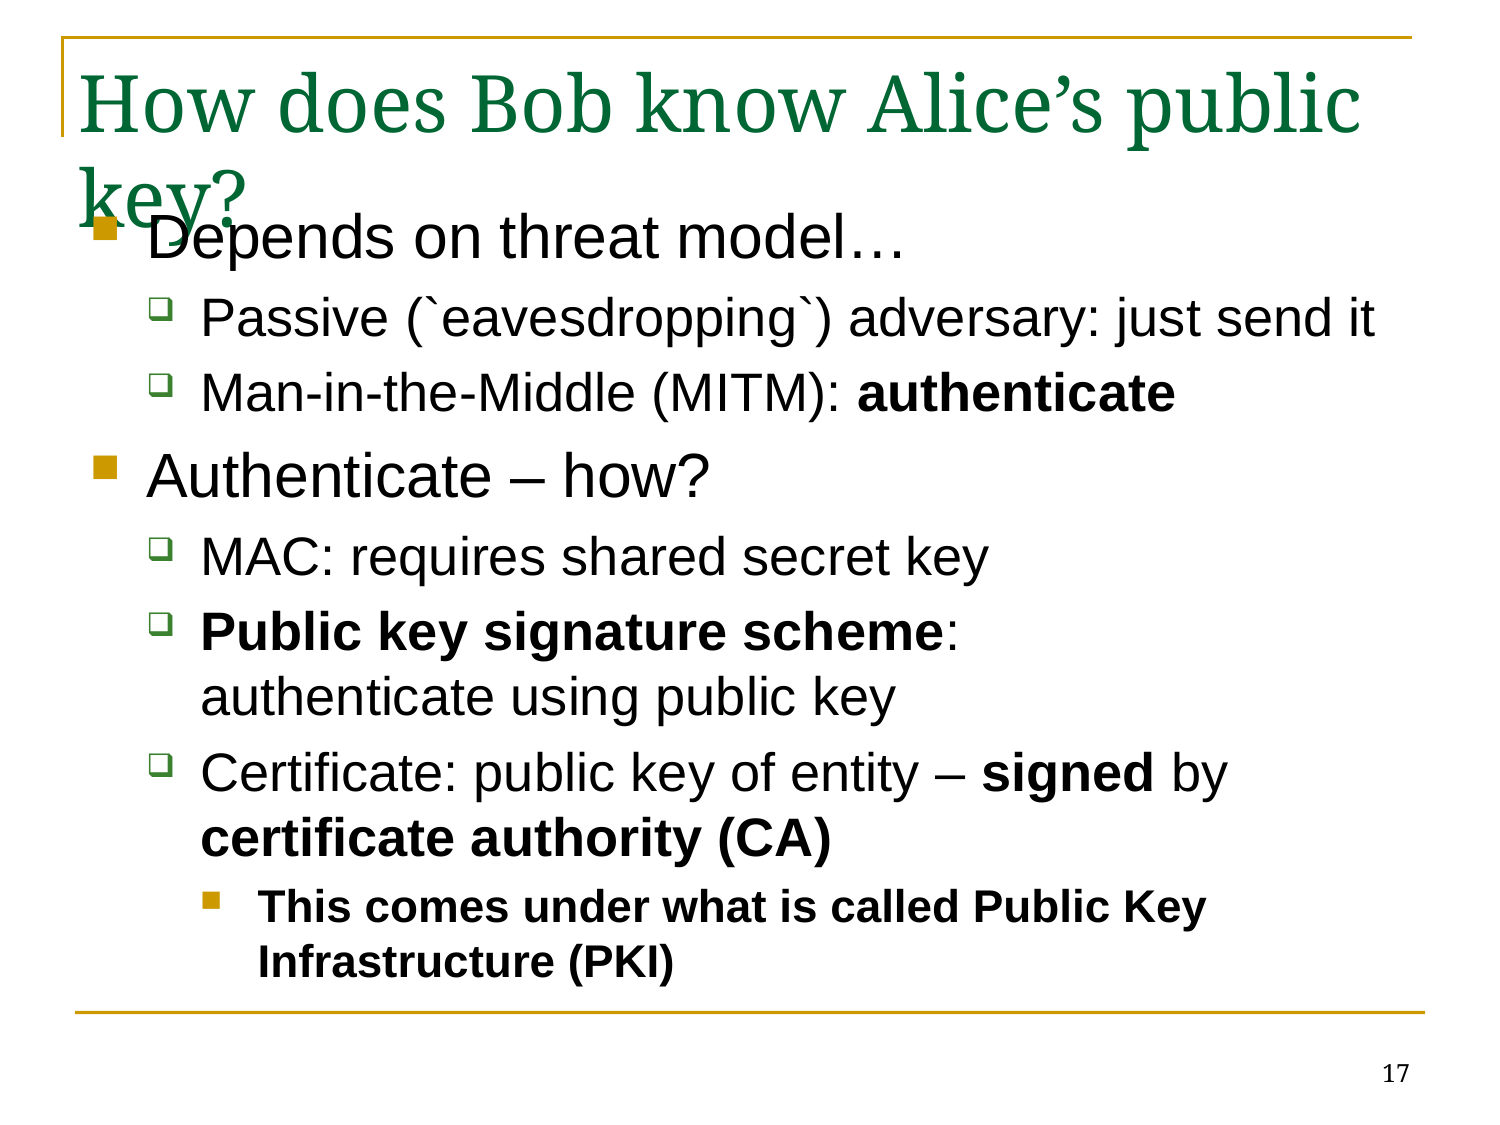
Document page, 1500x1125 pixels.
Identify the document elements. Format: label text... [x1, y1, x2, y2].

list Depends on threat model… Passive (`eavesdropping`) adversary: just send it Man-in-the-Middle (MITM): authenticate Authenticate – how? MAC: requires shared secret key Public key signature scheme: authenticate using public key Certificate: public key of entity – signed by certificate authority (CA) This comes under what is called Public Key Infrastructure (PKI) [75, 188, 1425, 1006]
title How does Bob know Alice’s public key? [63, 45, 1425, 174]
slide_number 17 [1074, 1024, 1425, 1100]
